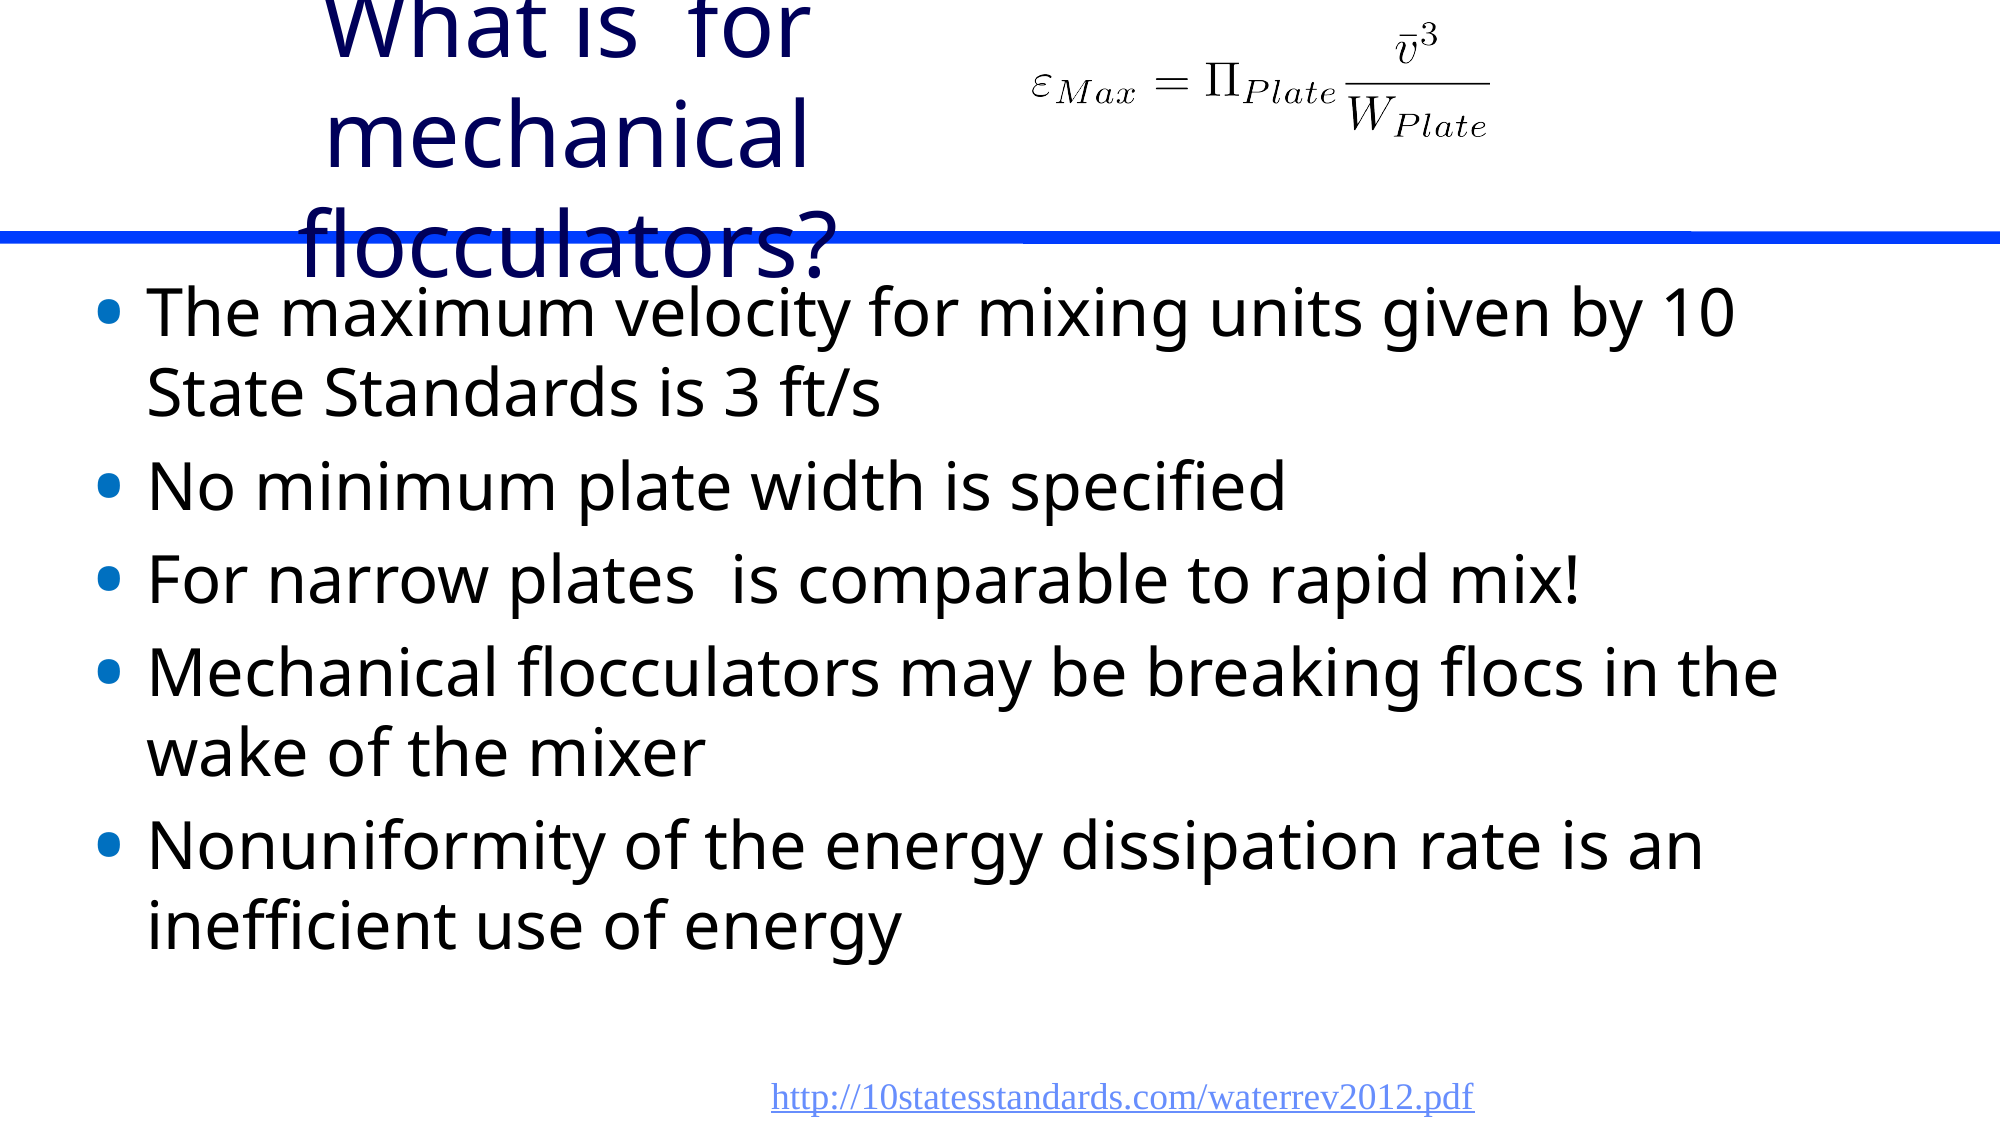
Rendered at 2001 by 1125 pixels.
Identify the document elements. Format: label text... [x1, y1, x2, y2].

picture [1032, 22, 1490, 138]
text_box http://10statesstandards.com/waterrev2012.pdf [470, 1064, 1490, 1125]
